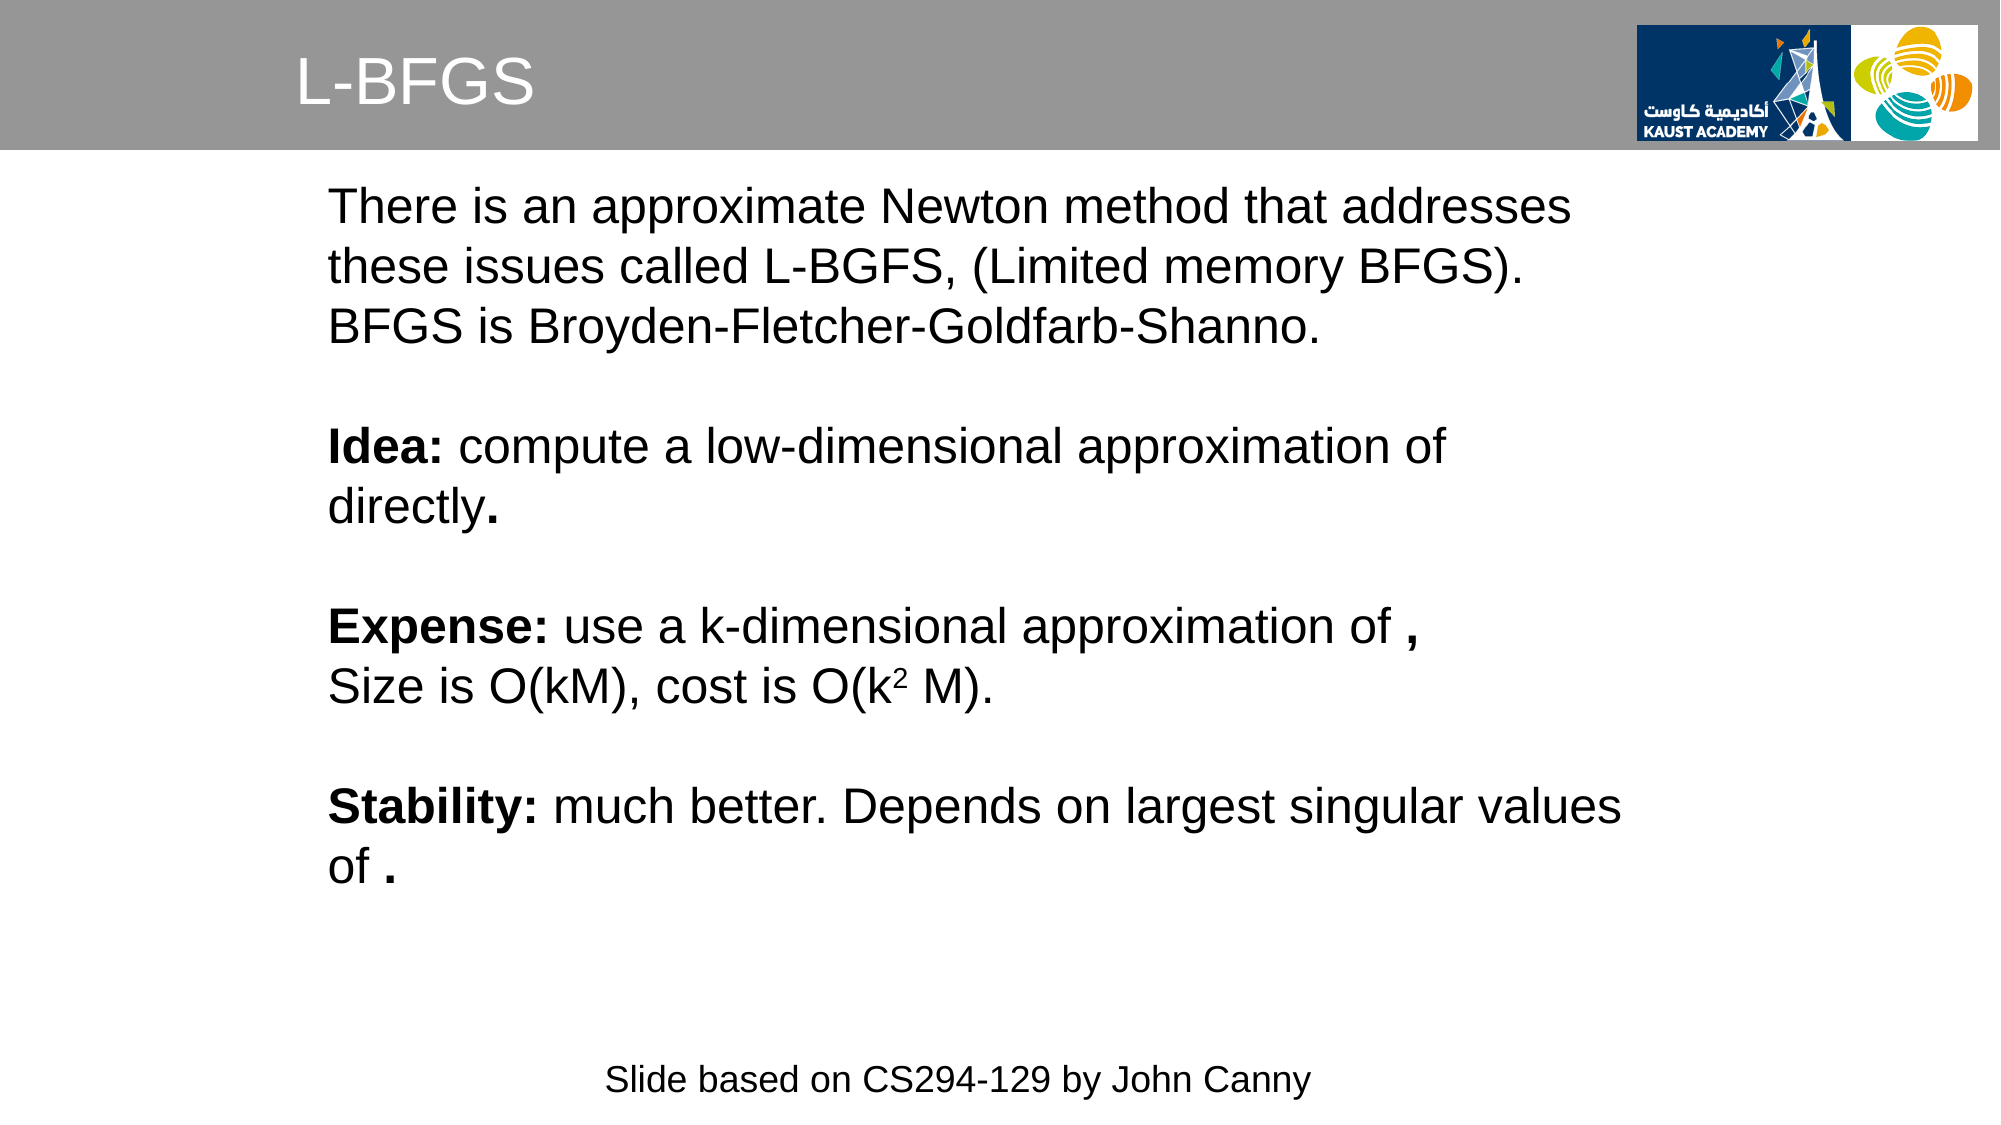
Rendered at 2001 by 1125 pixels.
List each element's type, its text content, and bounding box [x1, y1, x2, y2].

picture [1708, 25, 1978, 141]
text_box L-BFGS [280, 22, 1708, 159]
text_box Slide based on CS294-129 by John Canny [589, 1047, 1379, 1125]
